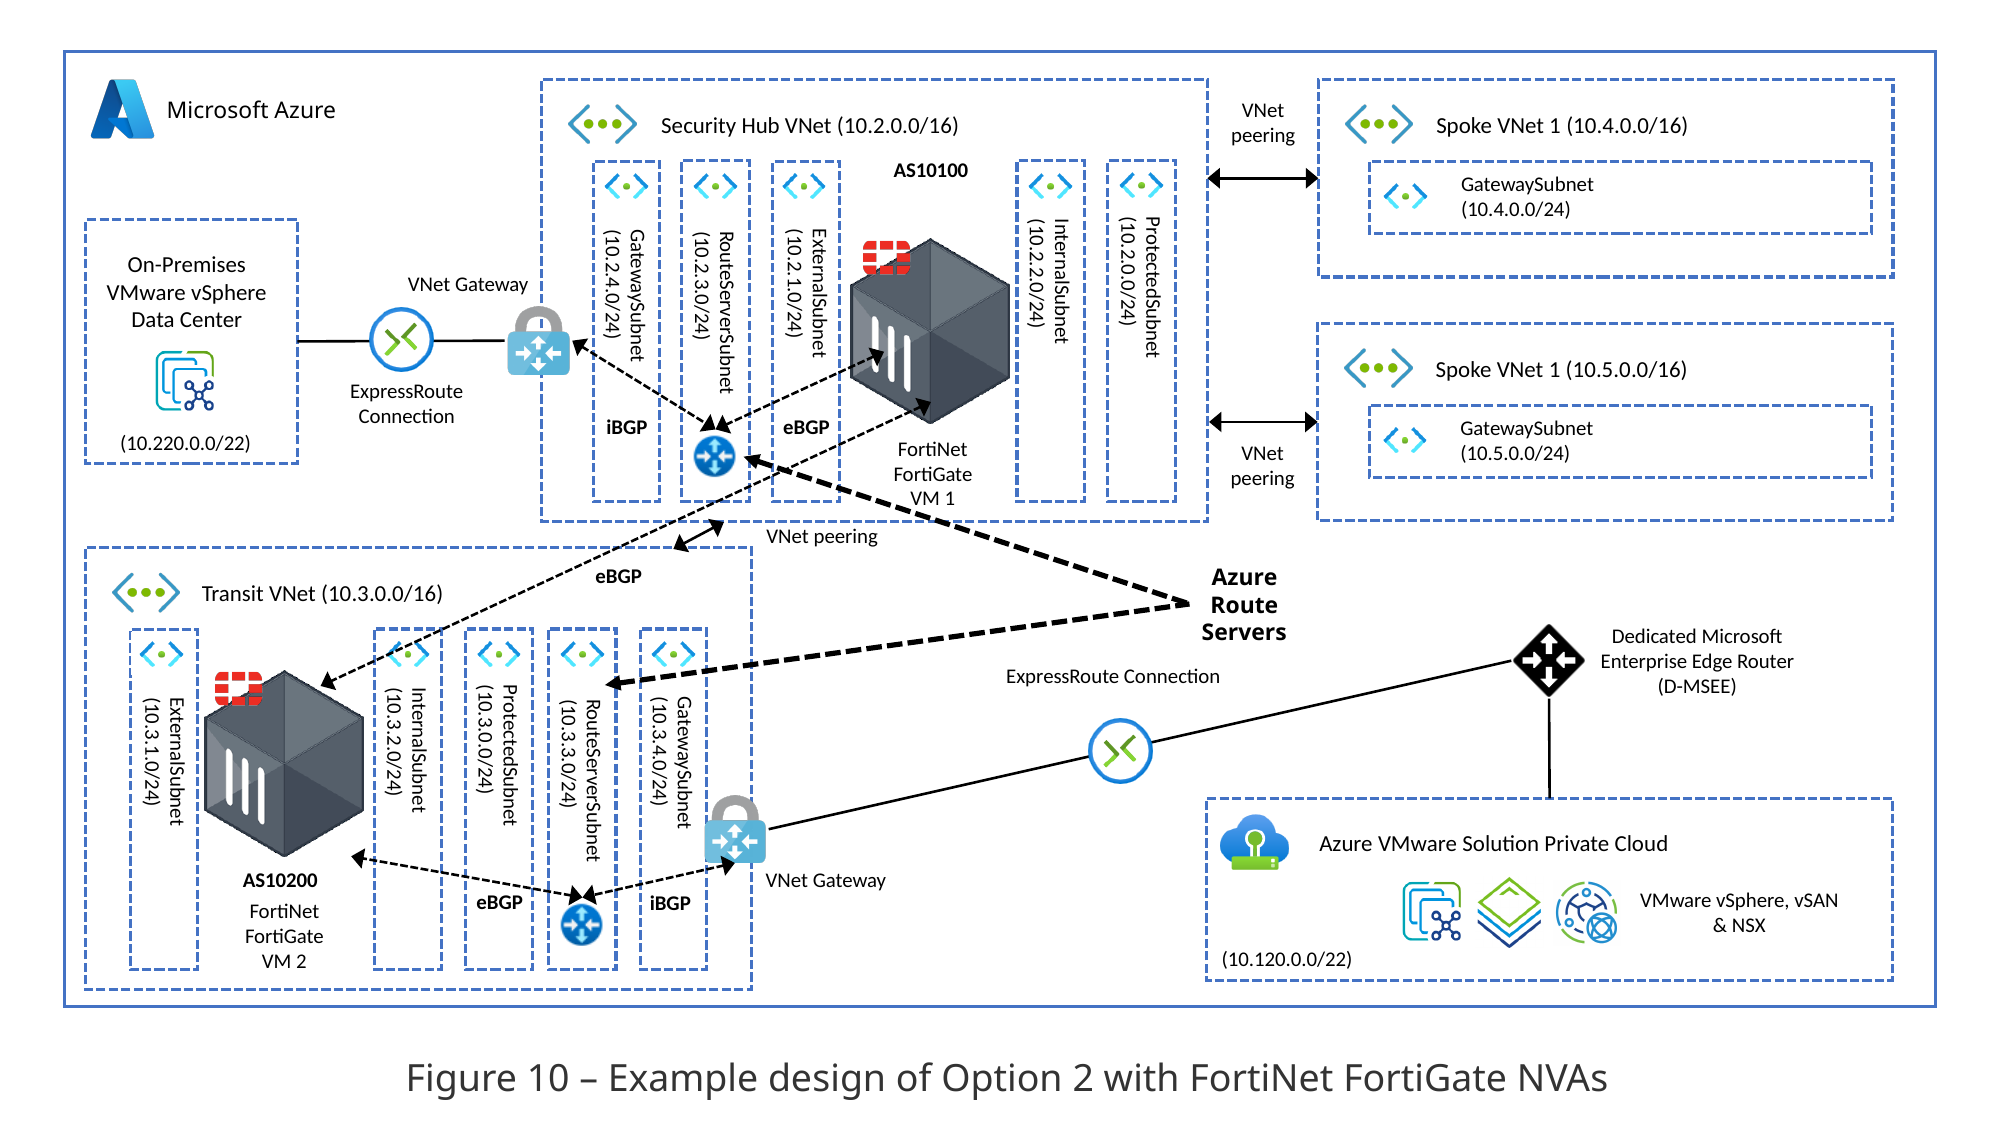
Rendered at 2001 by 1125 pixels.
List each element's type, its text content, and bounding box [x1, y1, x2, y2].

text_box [64, 51, 1936, 1007]
text_box Figure 10 – Example design of Option 2 with FortiNet FortiGate NVAs [390, 1043, 1729, 1107]
